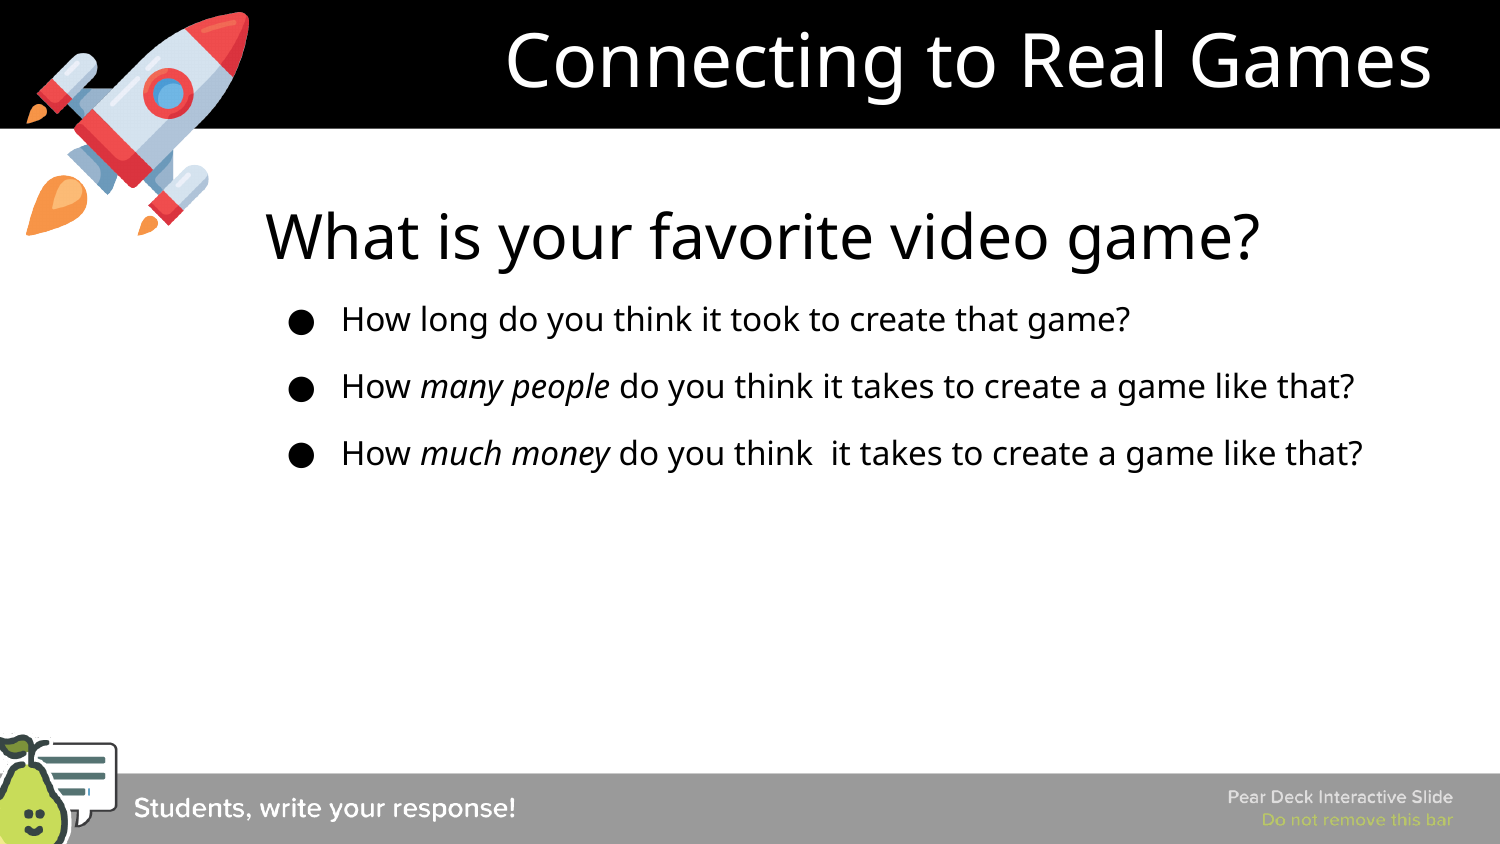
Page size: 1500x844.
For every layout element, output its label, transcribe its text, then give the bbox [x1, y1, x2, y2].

picture [26, 12, 249, 236]
title Connecting to Real Games [286, 0, 1449, 92]
list What is your favorite video game? How long do you think it took to create that game? How many people do you think it takes to create a game like that? How much money do you think it takes to create a game like that? [250, 181, 1466, 724]
picture [0, 726, 1500, 844]
